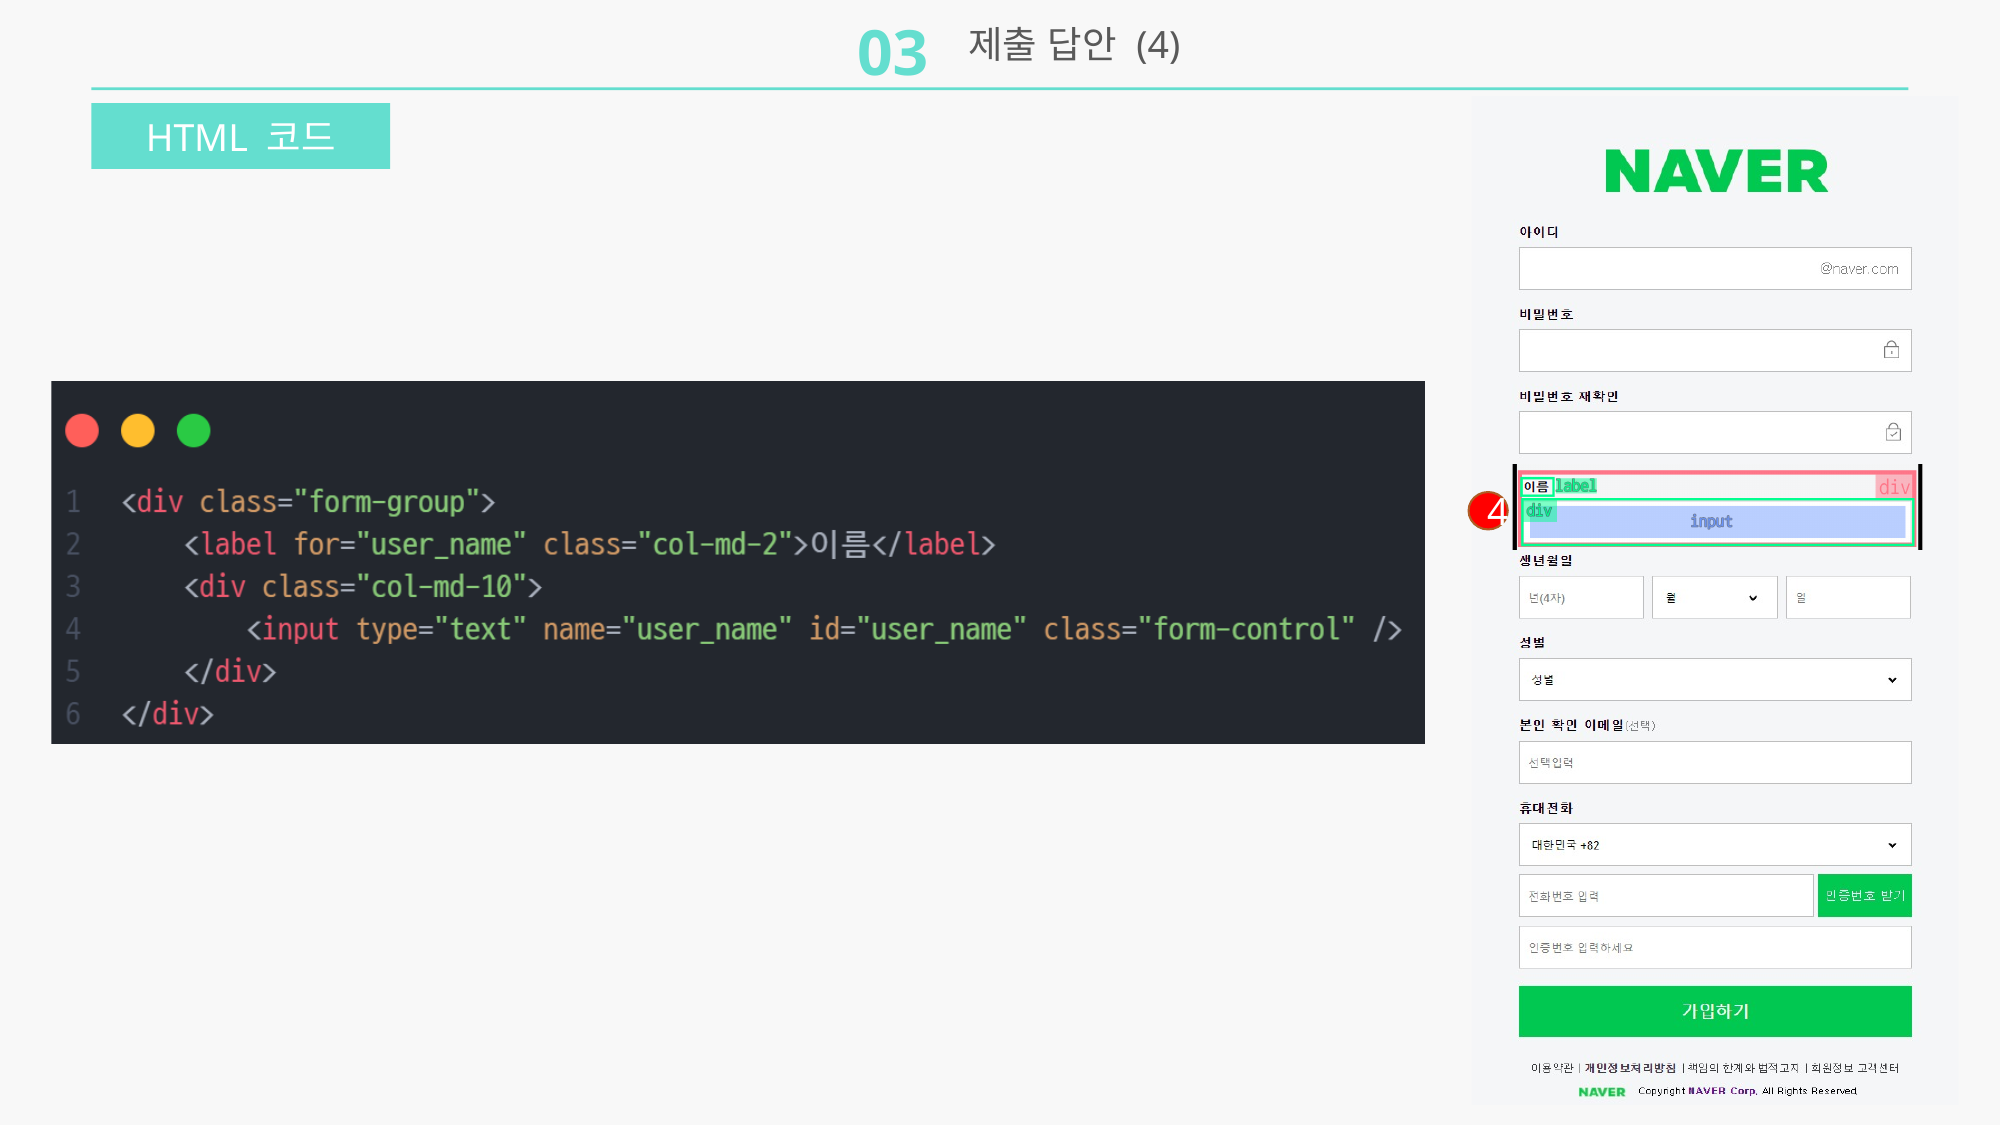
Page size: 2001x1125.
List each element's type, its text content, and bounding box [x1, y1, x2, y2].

text_box 4 [1467, 499, 1471, 522]
text_box HTML 코드 [90, 102, 391, 170]
text_box [1562, 86, 1909, 91]
picture [1471, 96, 1959, 1105]
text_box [842, 5, 1562, 97]
text_box [90, 86, 842, 91]
picture [51, 381, 1425, 744]
